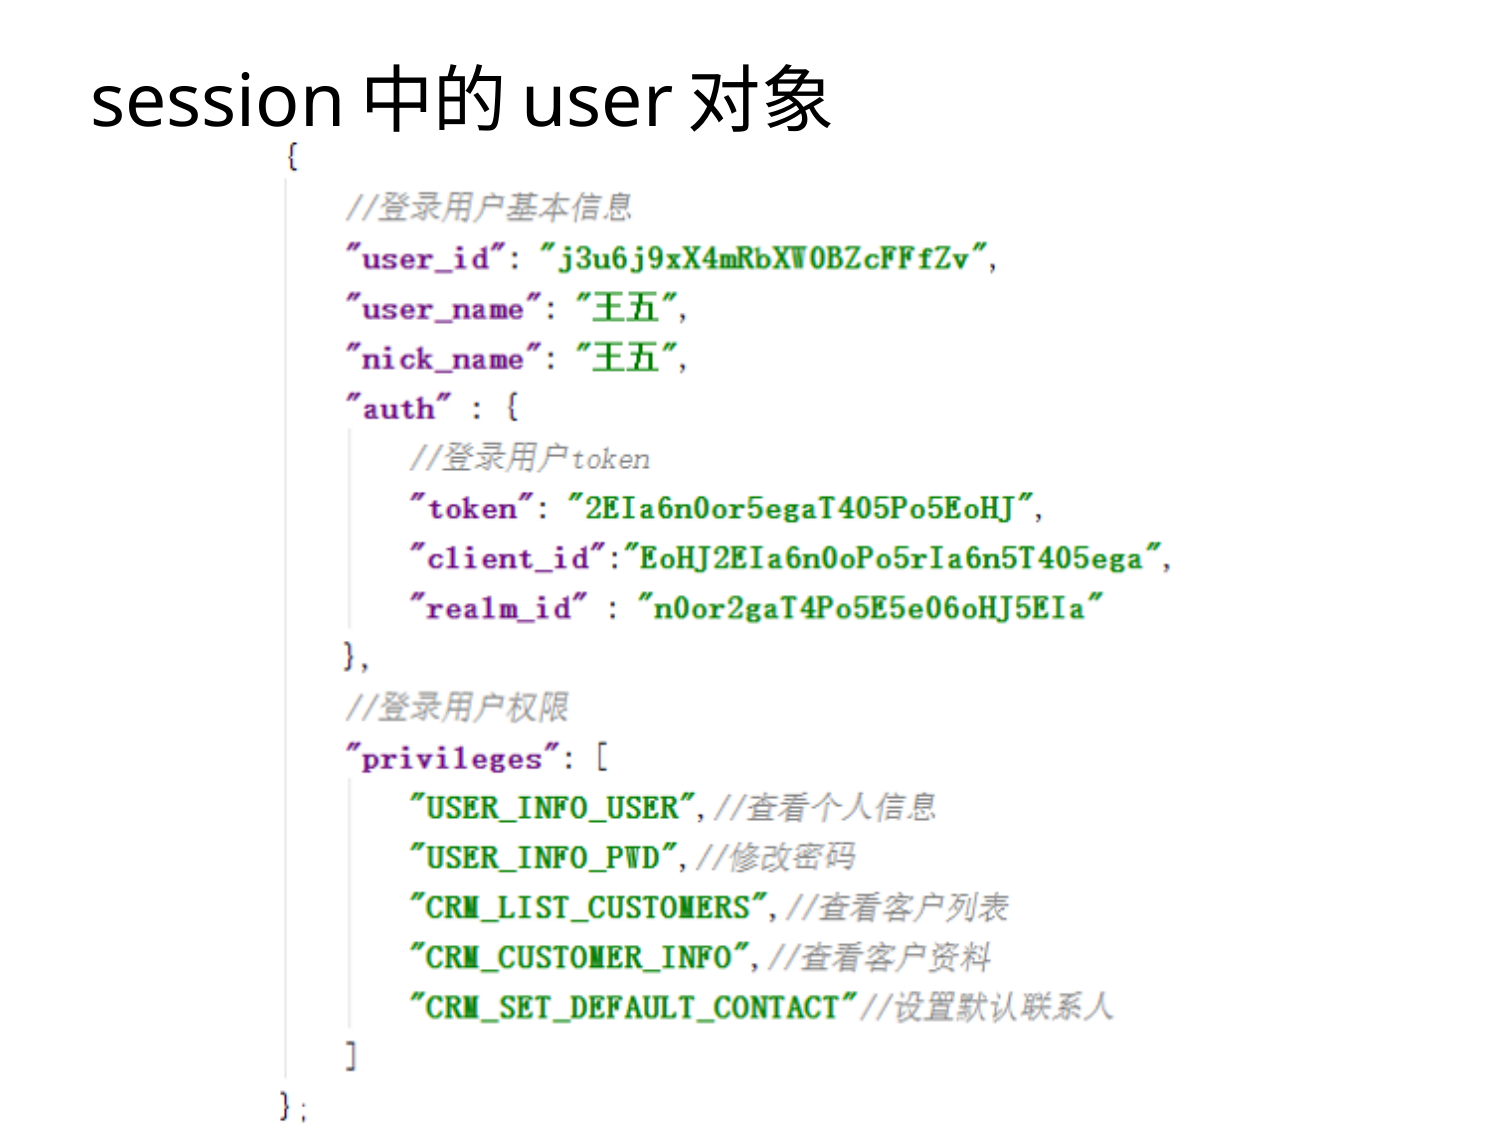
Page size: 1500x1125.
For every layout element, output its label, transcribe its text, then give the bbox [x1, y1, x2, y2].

picture [277, 136, 1176, 1125]
title session中的user对象 [75, 45, 1425, 149]
